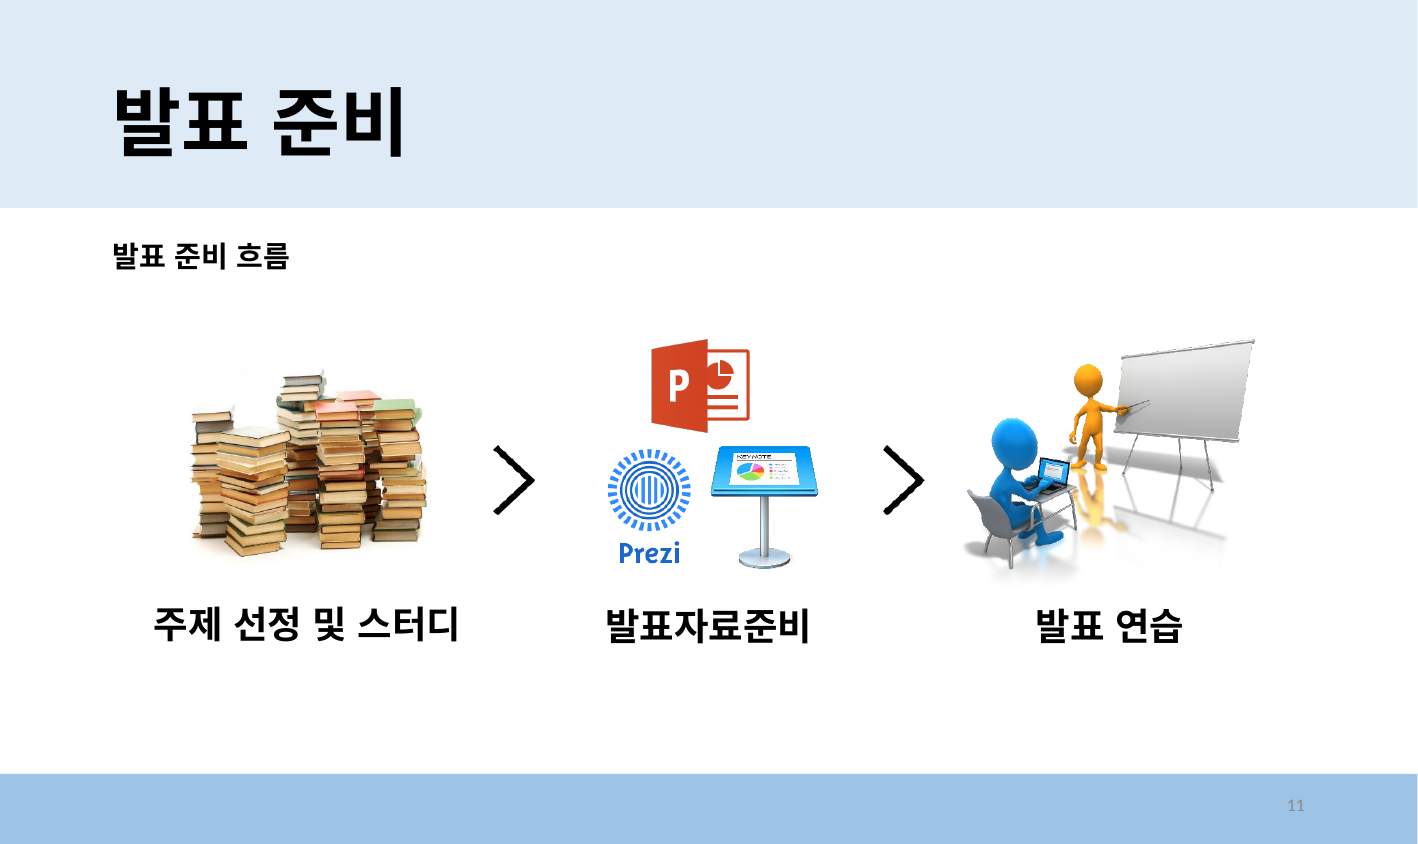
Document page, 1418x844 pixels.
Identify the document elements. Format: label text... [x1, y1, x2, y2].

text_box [585, 334, 832, 586]
text_box 발표 준비 흐름 [97, 234, 399, 290]
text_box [133, 357, 482, 655]
list 발표자료준비 [585, 600, 832, 656]
title 발표 준비 [97, 44, 1320, 208]
picture [458, 424, 570, 536]
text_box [942, 334, 1278, 656]
slide_number 11 [1001, 782, 1320, 827]
picture [847, 424, 960, 536]
